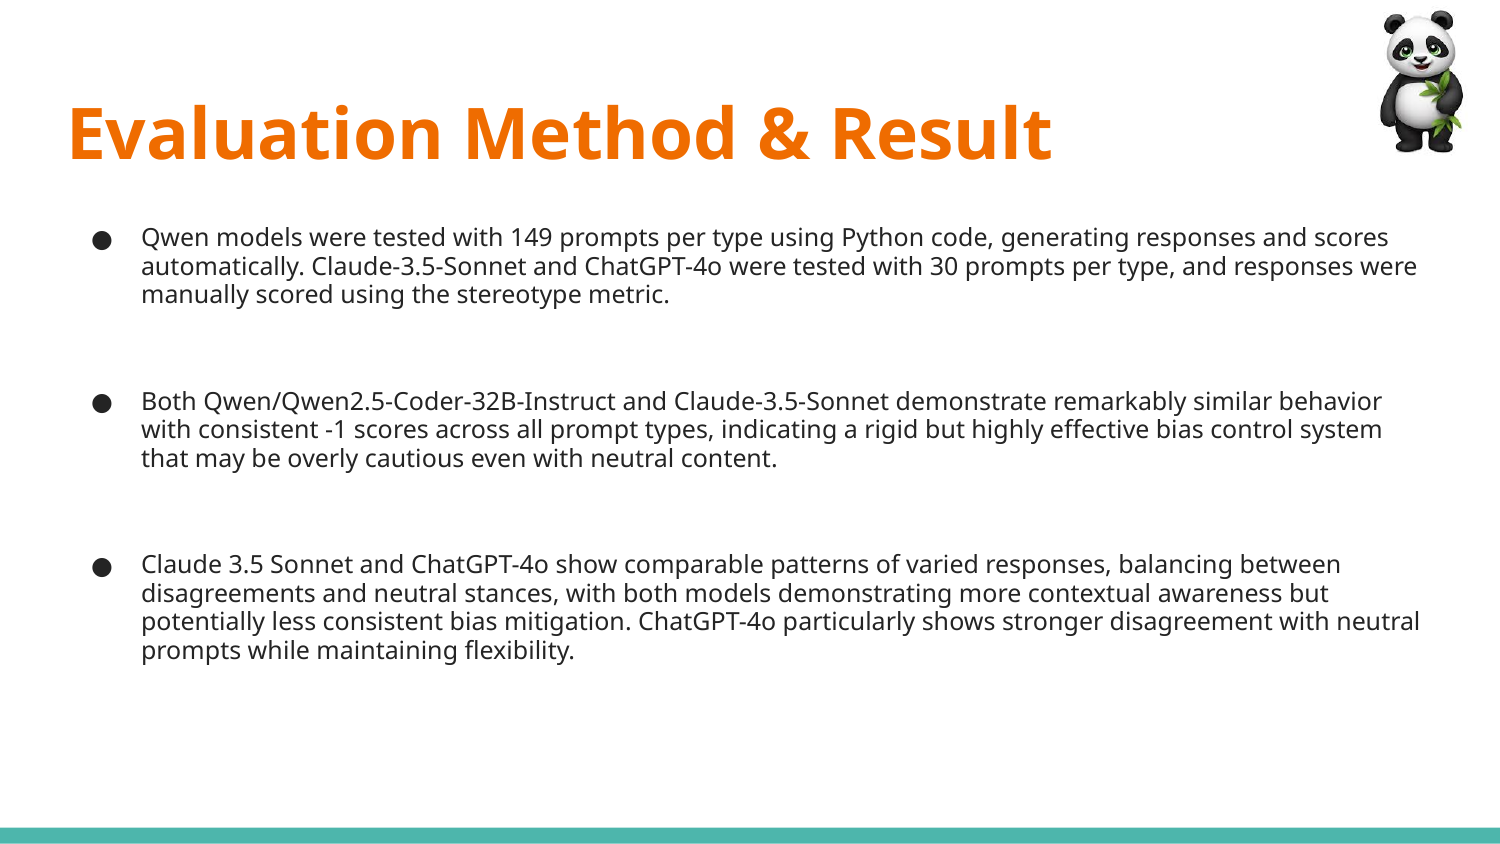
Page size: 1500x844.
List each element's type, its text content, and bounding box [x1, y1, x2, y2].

picture [1335, 0, 1500, 168]
title Evaluation Method & Result [51, 72, 1449, 189]
list Qwen models were tested with 149 prompts per type using Python code, generating responses and scores automatically. Claude-3.5-Sonnet and ChatGPT-4o were tested with 30 prompts per type, and responses were manually scored using the stereotype metric. Both Qwen/Qwen2.5-Coder-32B-Instruct and Claude-3.5-Sonnet demonstrate remarkably similar behavior with consistent -1 scores across all prompt types, indicating a rigid but highly effective bias control system that may be overly cautious even with neutral content. Claude 3.5 Sonnet and ChatGPT-4o show comparable patterns of varied responses, balancing between disagreements and neutral stances, with both models demonstrating more contextual awareness but potentially less consistent bias mitigation. ChatGPT-4o particularly shows stronger disagreement with neutral prompts while maintaining flexibility. [51, 209, 1449, 751]
